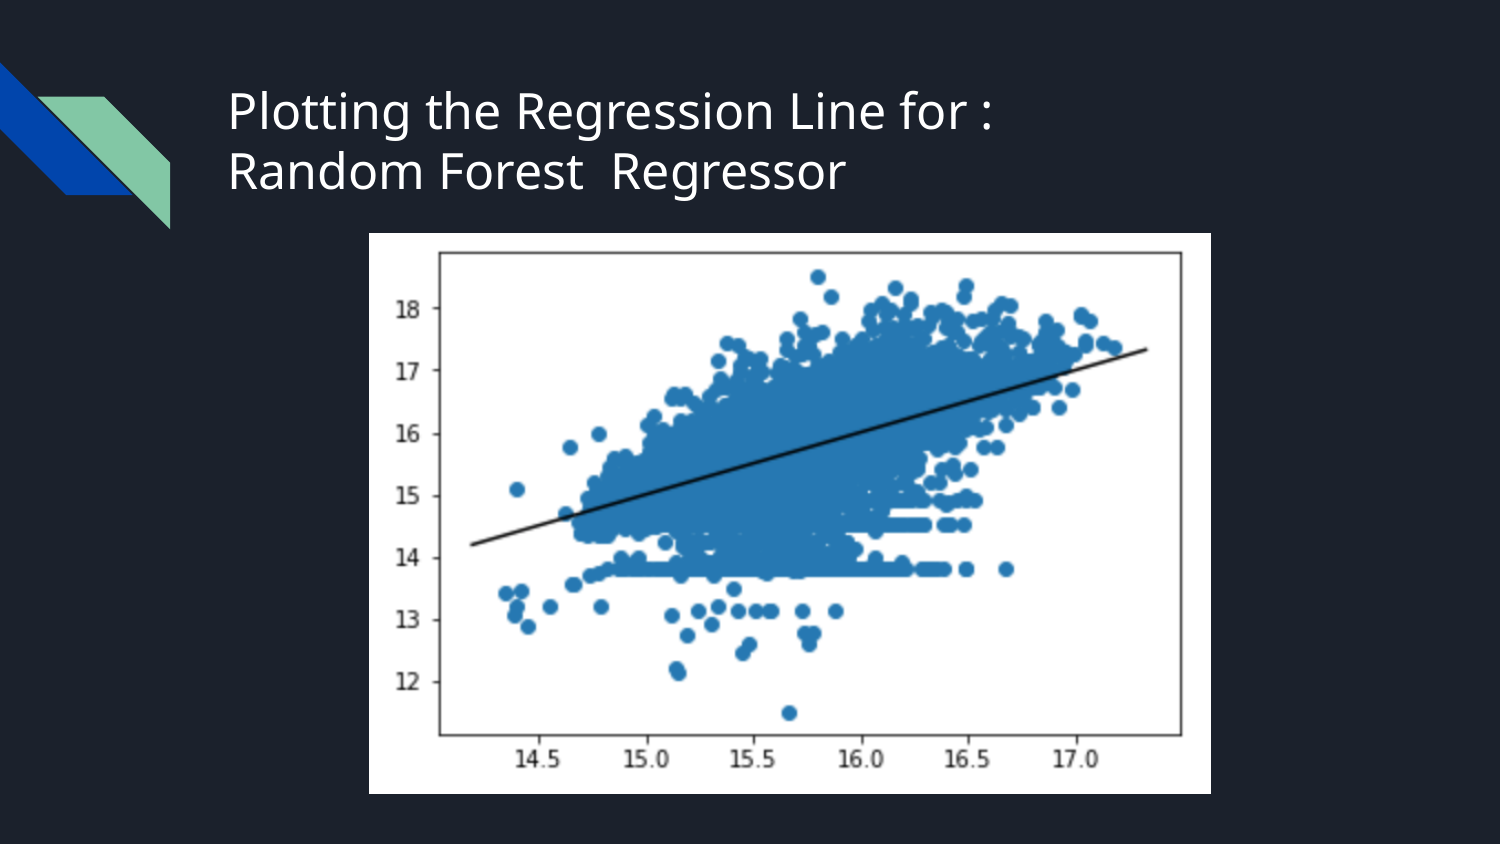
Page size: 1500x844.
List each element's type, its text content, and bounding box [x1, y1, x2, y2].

picture [369, 233, 1211, 794]
title Plotting the Regression Line for : Random Forest Regressor [212, 64, 1368, 215]
